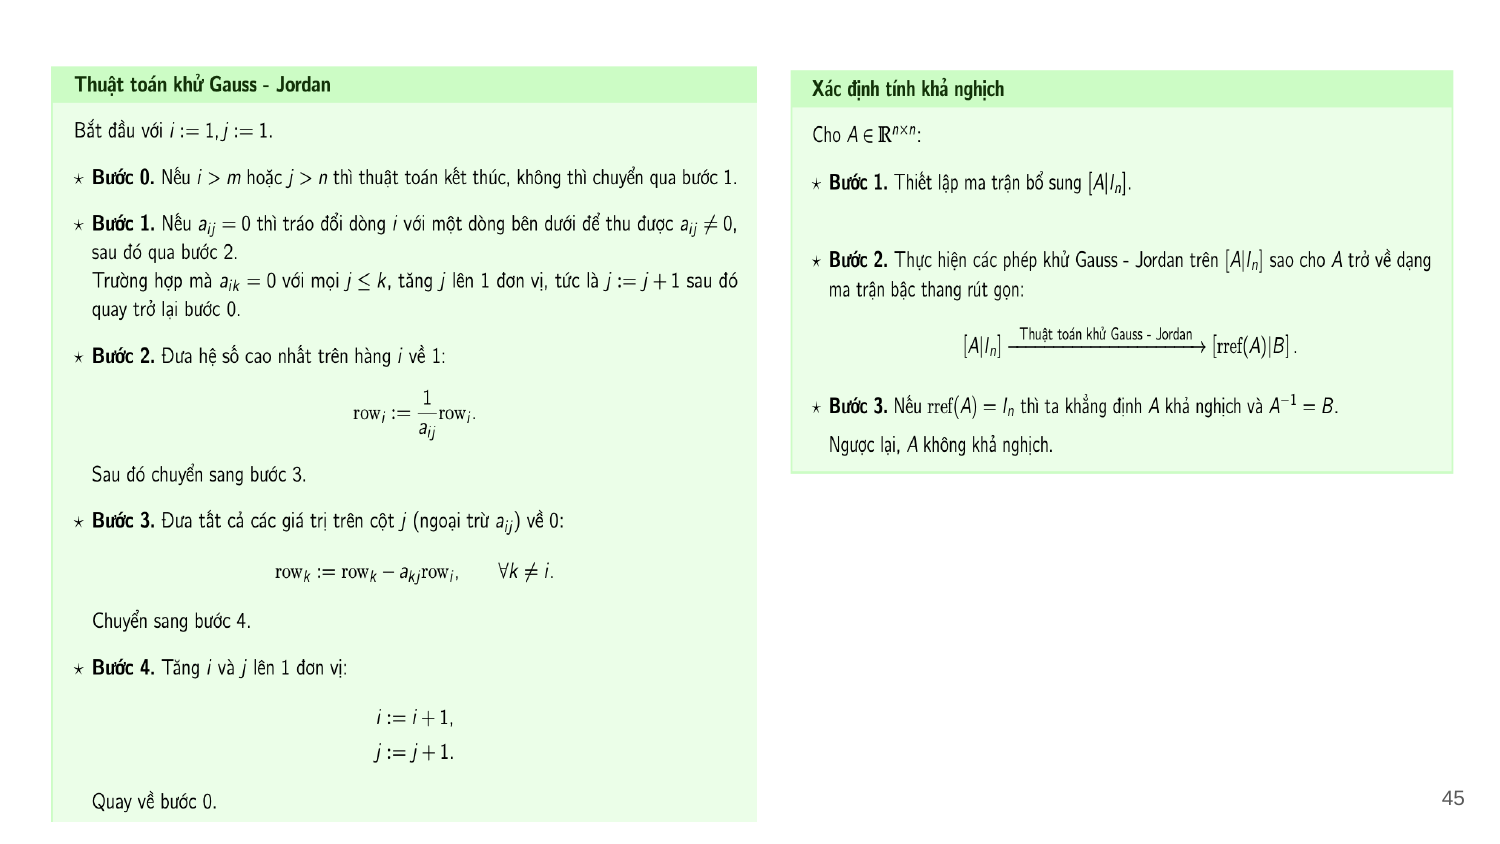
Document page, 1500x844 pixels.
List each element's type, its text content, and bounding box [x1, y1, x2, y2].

slide_number ‹#› [1389, 764, 1480, 830]
picture [785, 63, 1463, 487]
picture [50, 63, 757, 823]
